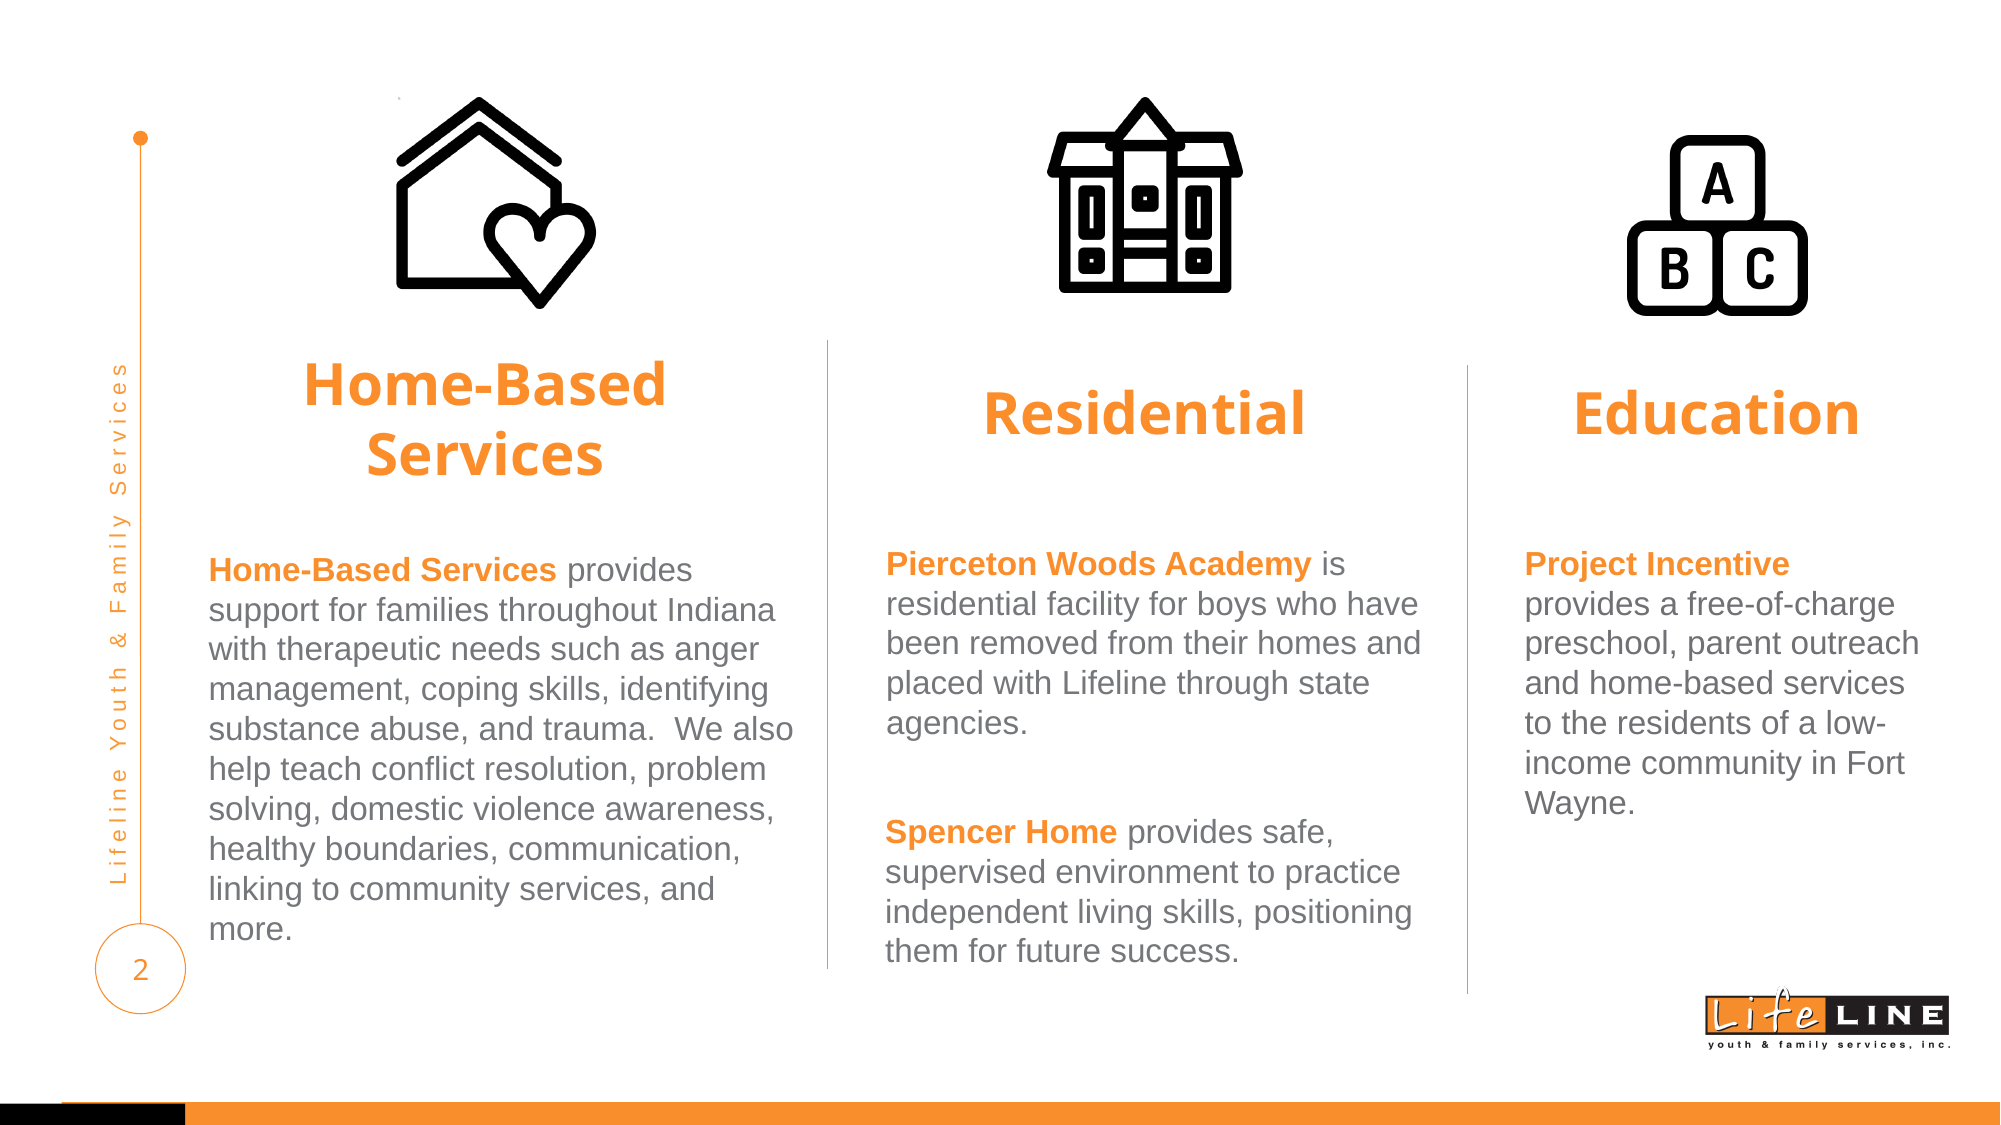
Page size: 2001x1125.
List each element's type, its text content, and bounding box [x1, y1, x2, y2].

text_box 2 [117, 943, 163, 994]
text_box [61, 1101, 2000, 1125]
picture [1627, 135, 1808, 316]
picture [390, 97, 602, 309]
text_box Residential [967, 368, 1323, 454]
text_box [0, 1103, 186, 1125]
text_box [94, 922, 187, 1015]
text_box Education [1557, 368, 1878, 454]
text_box Project Incentive provides a free-of-charge preschool, parent outreach and home-based services to the residents of a low-income community in Fort Wayne. [1509, 534, 1939, 829]
text_box Spencer Home provides safe, supervised environment to practice independent living skills, positioning them for future success. [870, 802, 1467, 977]
text_box Home-Based Services [238, 339, 733, 495]
text_box Lifeline Youth & Family Services [95, 315, 138, 901]
picture [1047, 97, 1243, 293]
text_box Home-Based Services provides support for families throughout Indiana with therapeutic needs such as anger management, coping skills, identifying substance abuse, and trauma. We also help teach conflict resolution, problem solving, domestic violence awareness, healthy boundaries, communication, linking to community services, and more. [193, 540, 823, 955]
text_box Pierceton Woods Academy is residential facility for boys who have been removed from their homes and placed with Lifeline through state agencies. [871, 534, 1439, 749]
text_box [131, 129, 150, 147]
picture [1692, 981, 1962, 1058]
